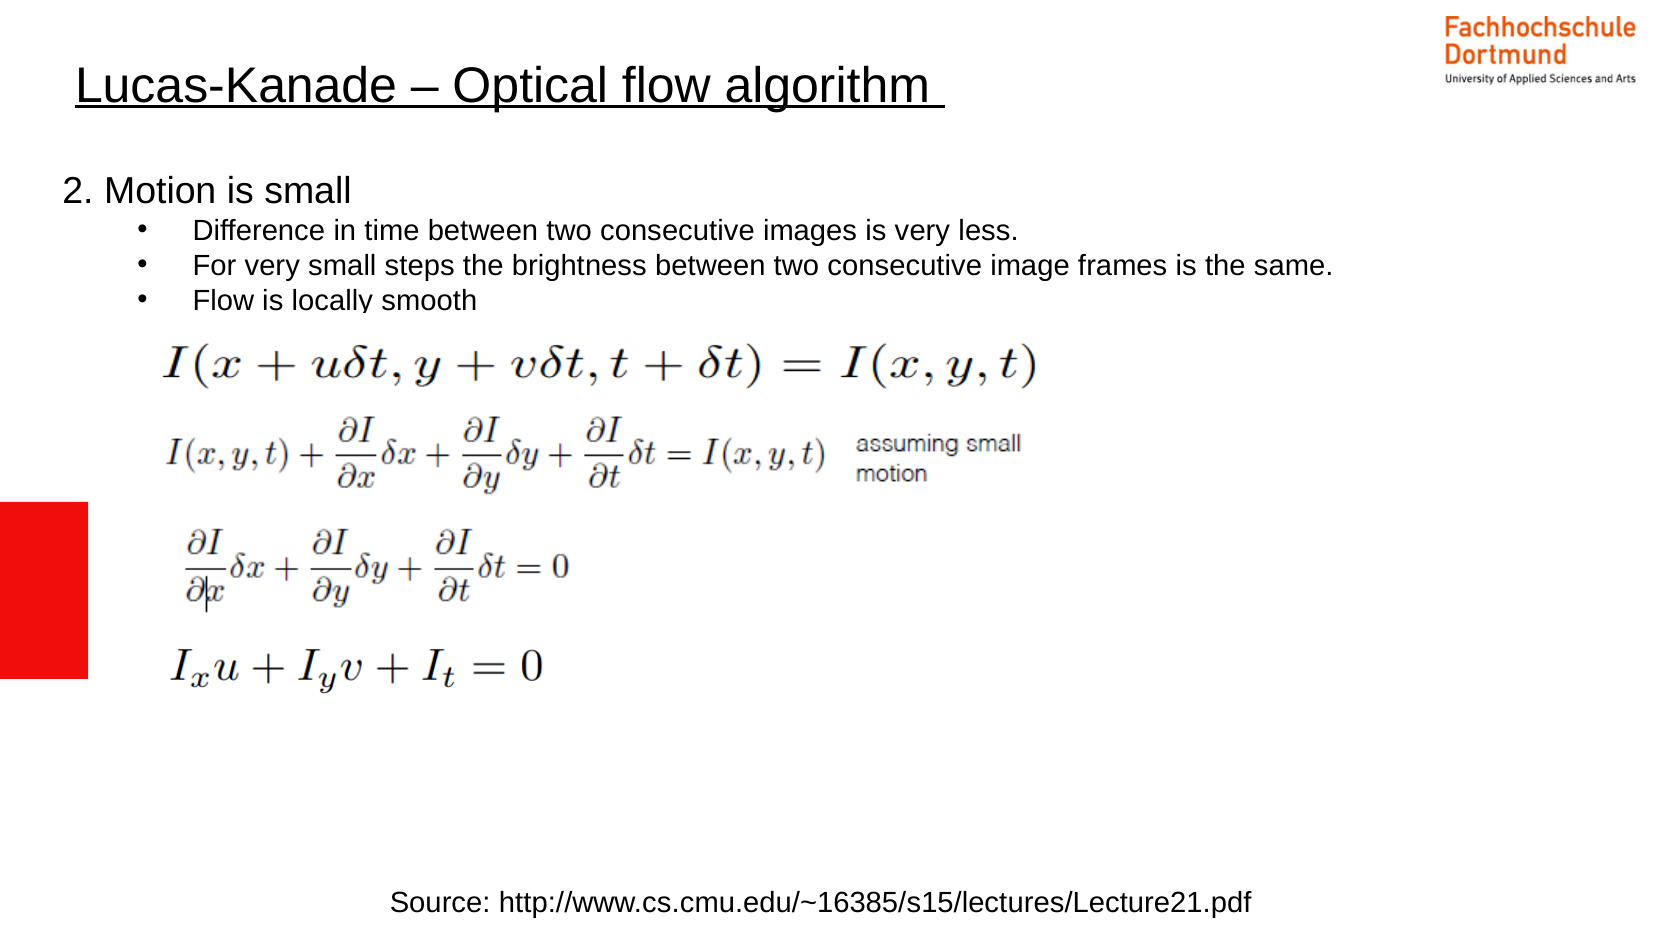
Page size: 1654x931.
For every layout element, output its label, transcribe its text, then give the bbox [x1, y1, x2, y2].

picture [1434, 0, 1654, 95]
text_box 2. Motion is small Difference in time between two consecutive images is very less. For very small steps the brightness between two consecutive image frames is the same. Flow is locally smooth [47, 158, 1533, 876]
text_box Source: http://www.cs.cmu.edu/~16385/s15/lectures/Lecture21.pdf [374, 875, 1320, 924]
text_box Lucas-Kanade – Optical flow algorithm [74, 30, 1563, 135]
picture [120, 312, 1055, 697]
